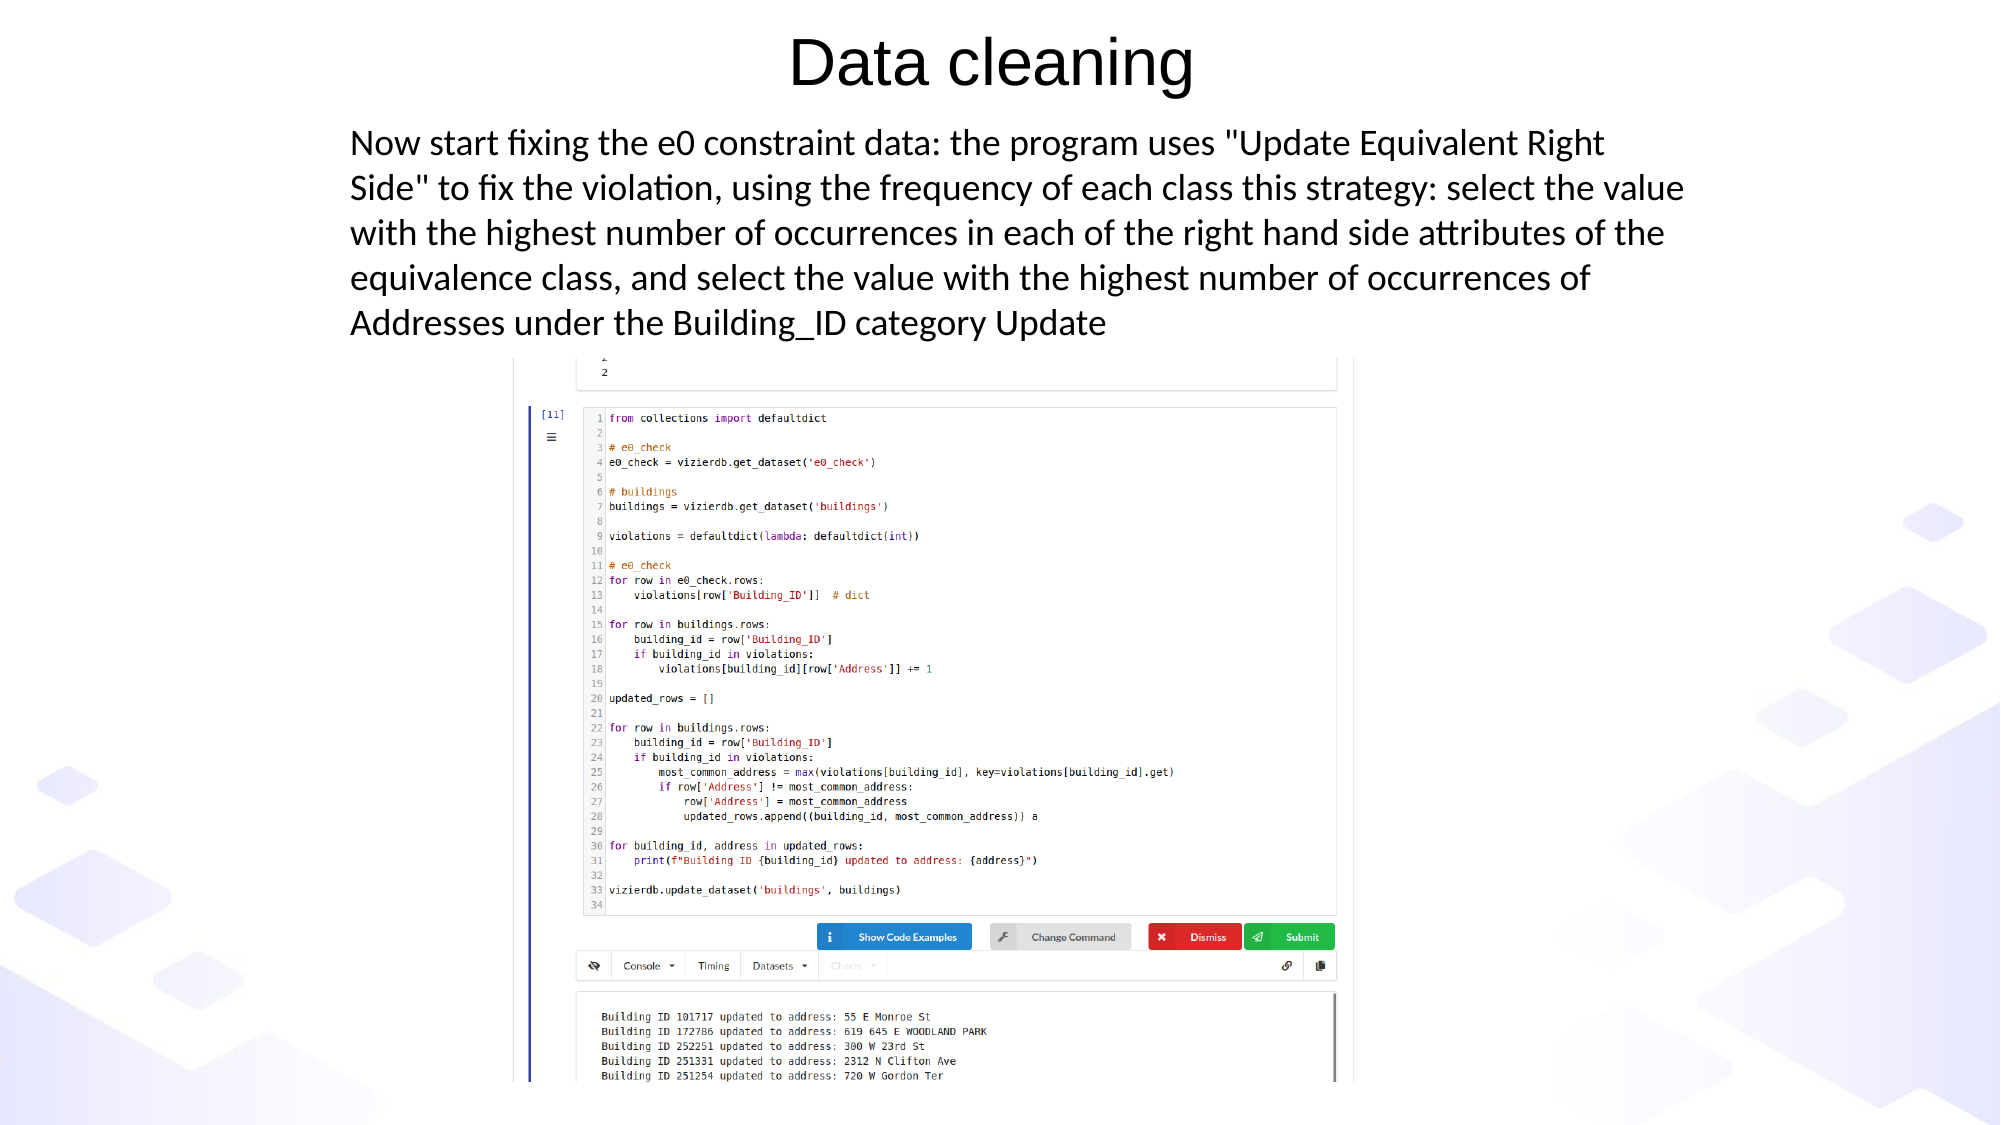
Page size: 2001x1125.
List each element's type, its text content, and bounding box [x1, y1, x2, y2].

text_box Now start fixing the e0 constraint data: the program uses "Update Equivalent Right Side" to fix the violation, using the frequency of each class this strategy: select the value with the highest number of occurrences in each of the right hand side attributes of the equivalence class, and select the value with the highest number of occurrences of Addresses under the Building_ID category Update [335, 110, 1705, 359]
text_box Data cleaning [773, 11, 1774, 187]
picture [0, 267, 2000, 1125]
